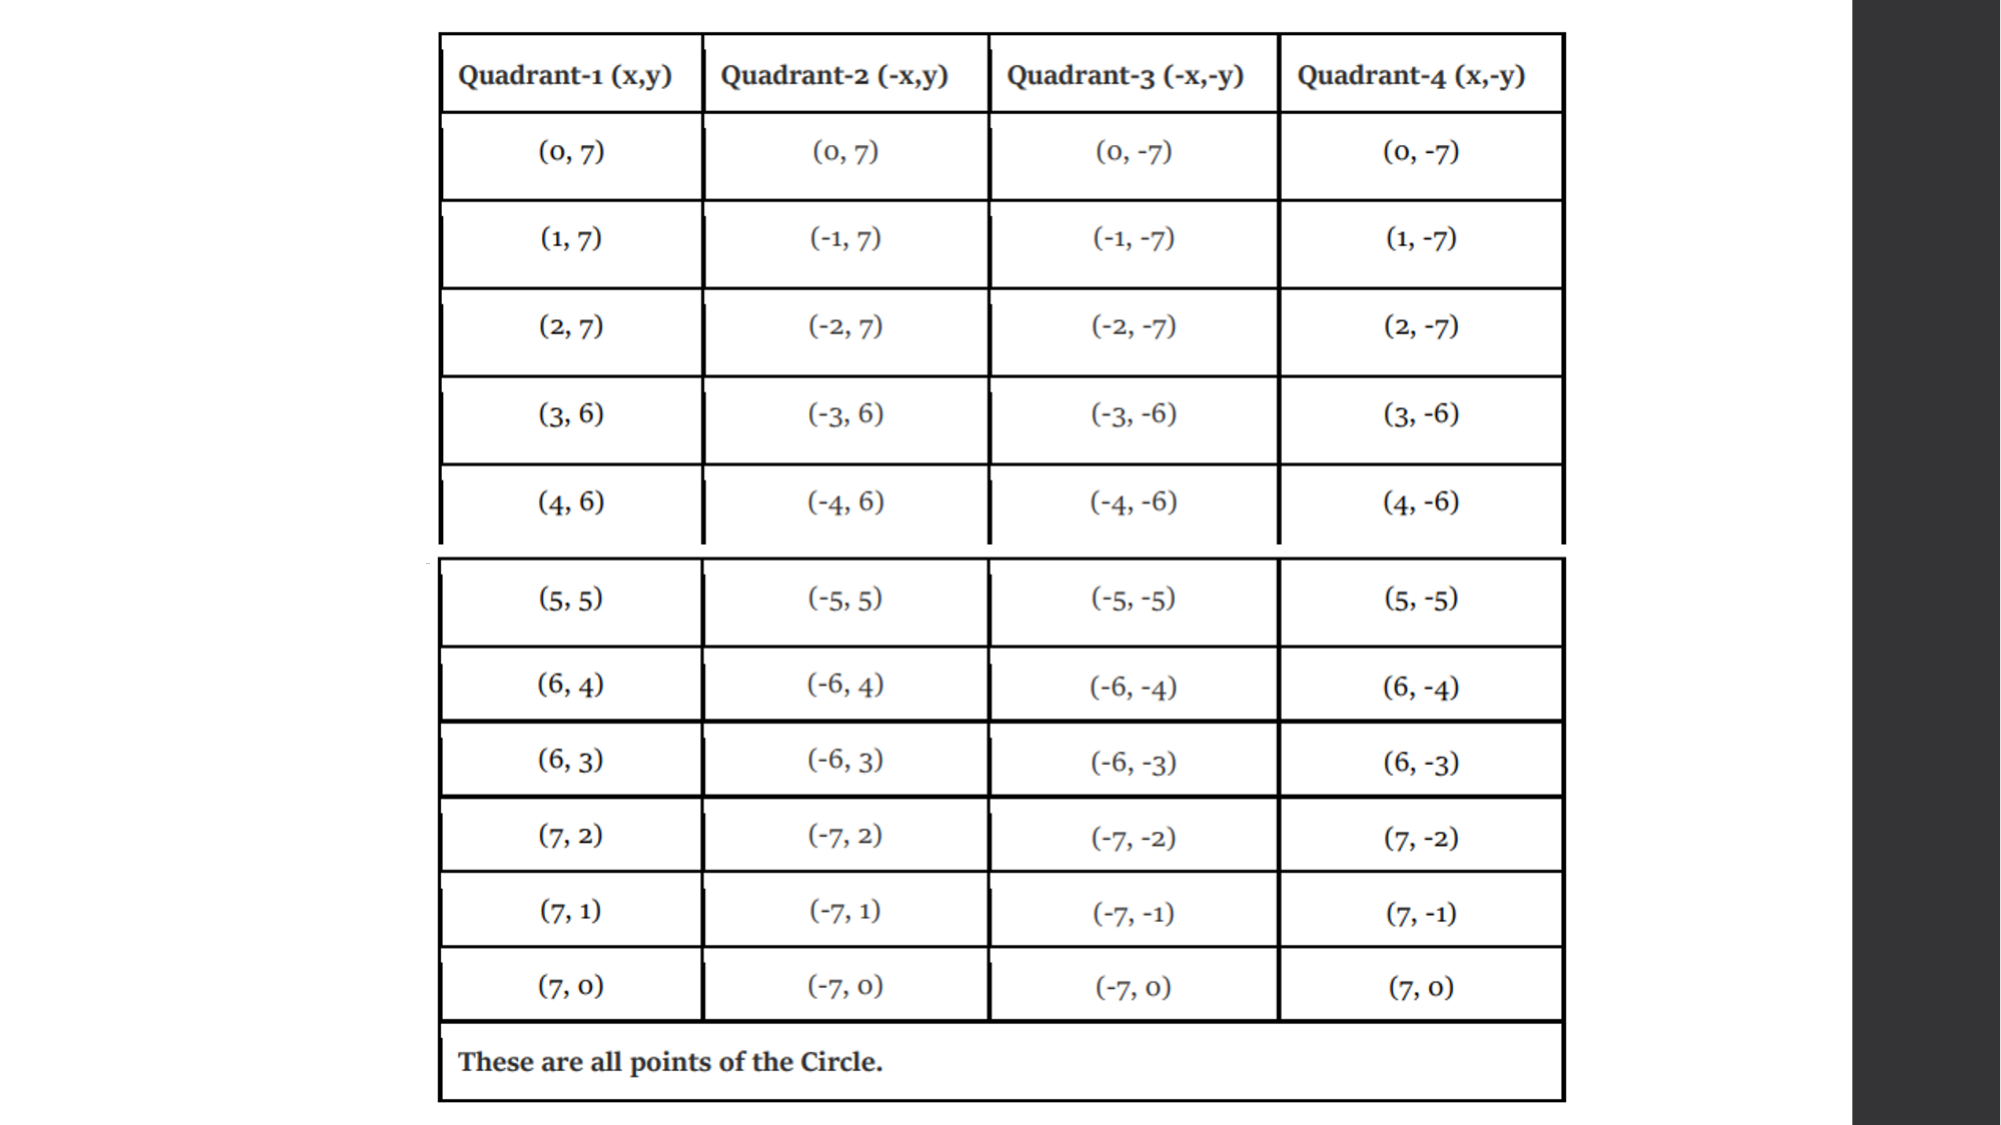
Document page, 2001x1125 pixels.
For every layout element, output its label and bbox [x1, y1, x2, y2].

picture [426, 18, 1574, 1107]
